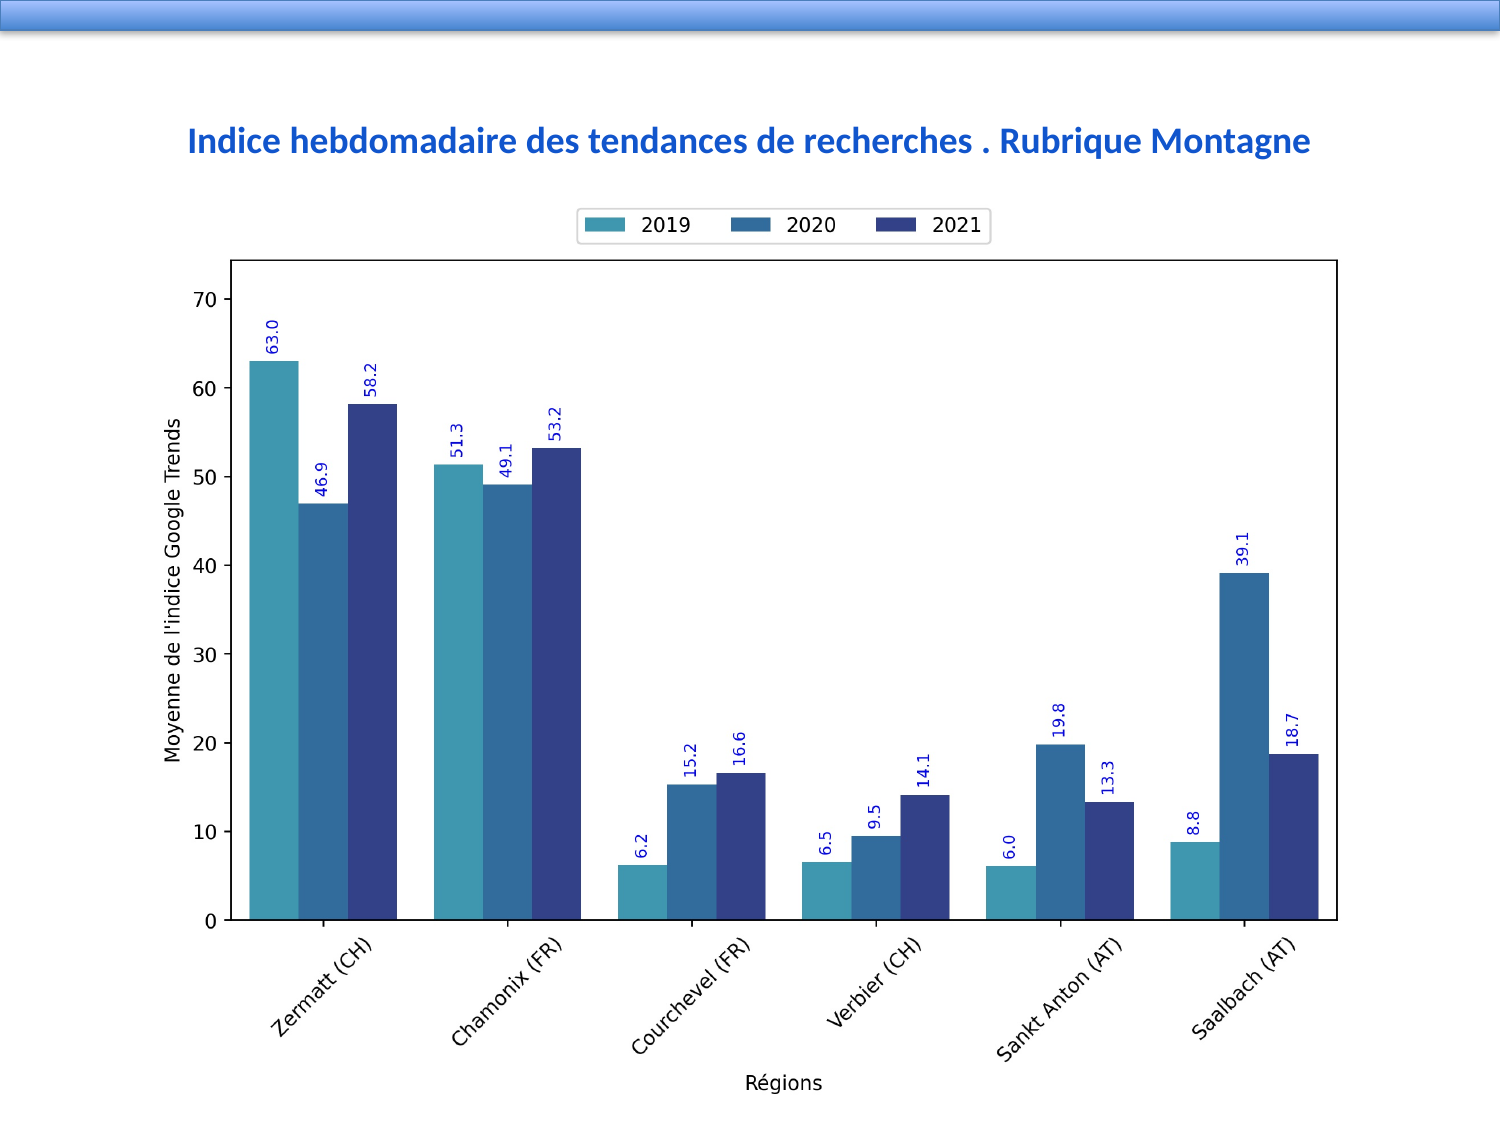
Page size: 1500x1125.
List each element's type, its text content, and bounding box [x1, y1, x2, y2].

text_box [0, 0, 1500, 31]
picture [149, 194, 1351, 1109]
title Indice hebdomadaire des tendances de recherches . Rubrique Montagne [75, 45, 1425, 233]
